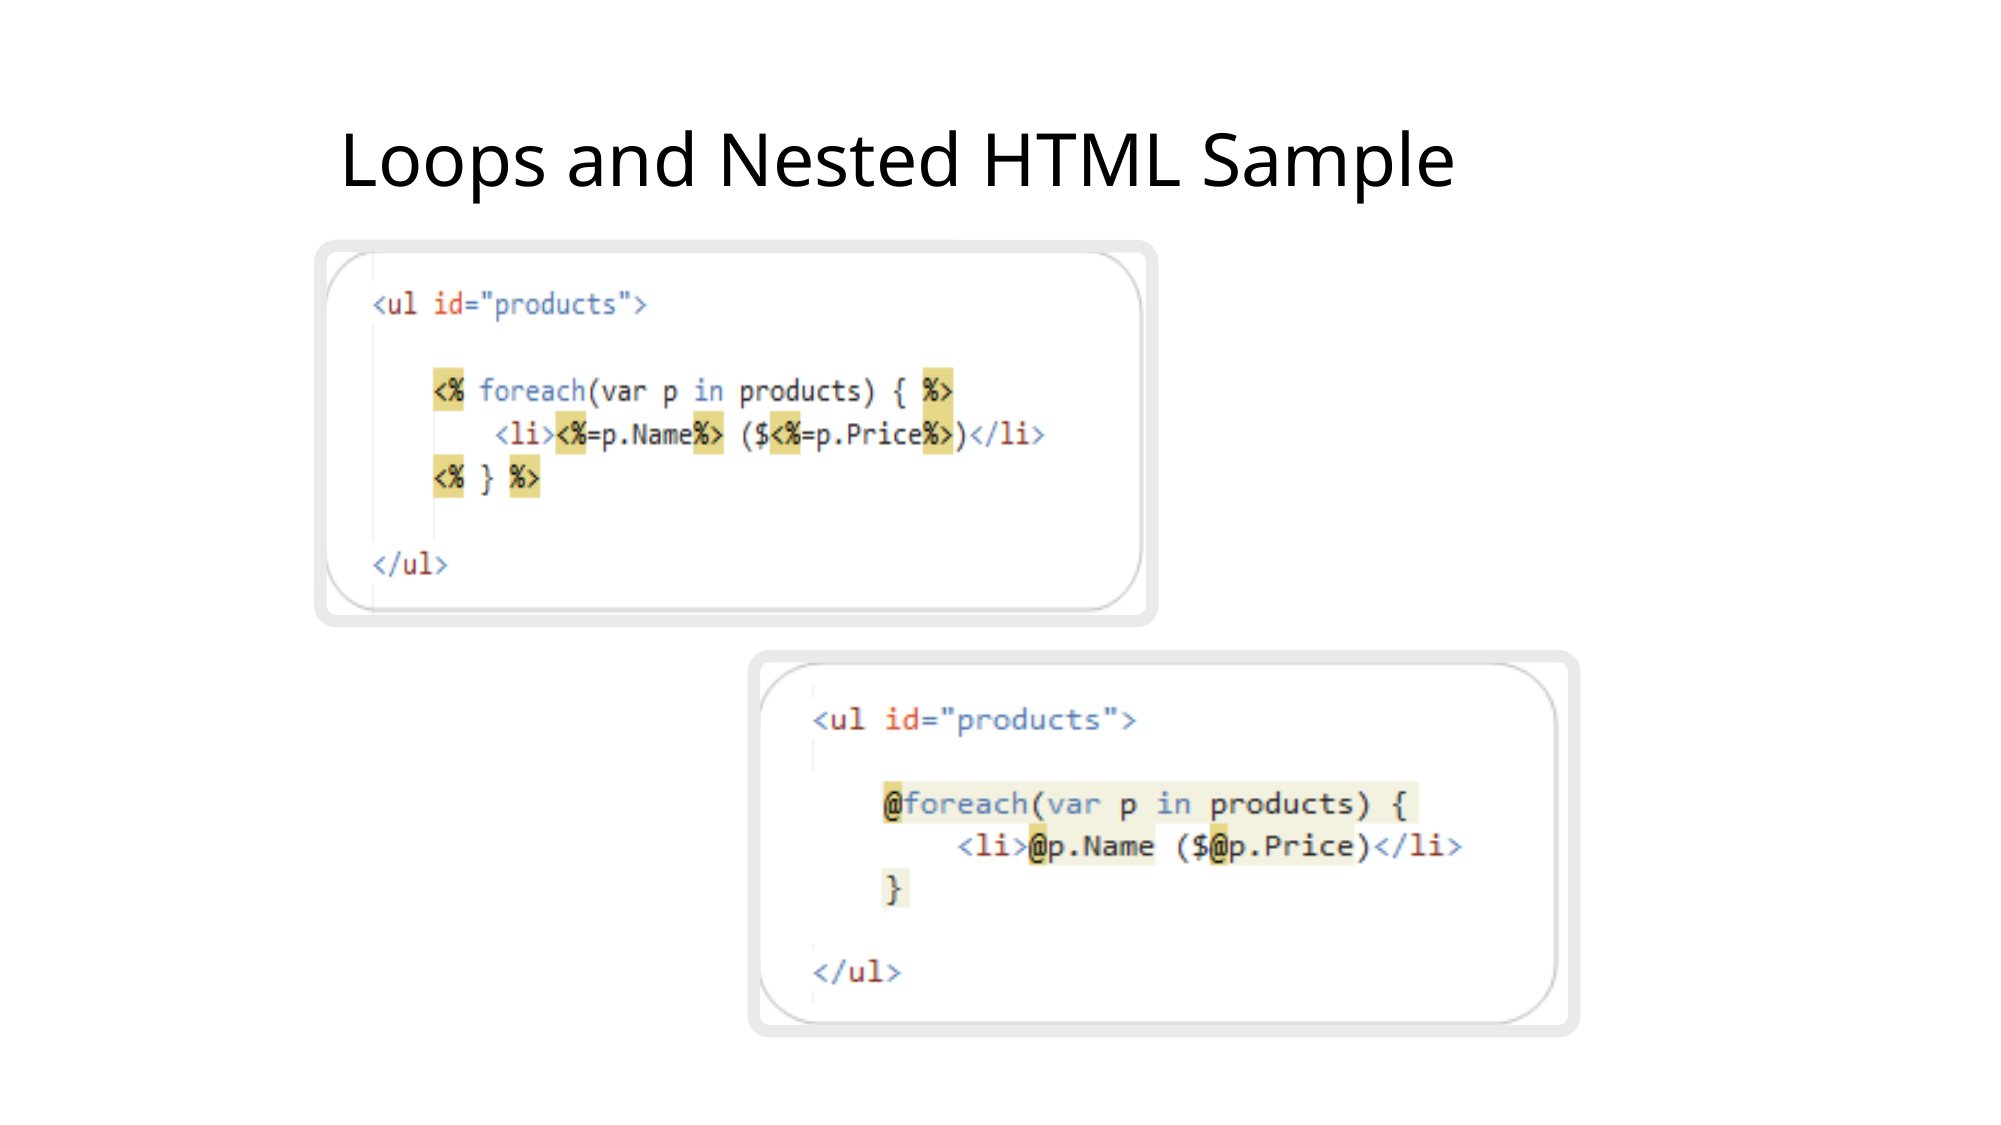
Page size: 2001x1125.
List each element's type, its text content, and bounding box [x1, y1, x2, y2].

title Loops and Nested HTML Sample [324, 115, 1675, 211]
picture [753, 656, 1575, 1032]
picture [320, 245, 1153, 621]
